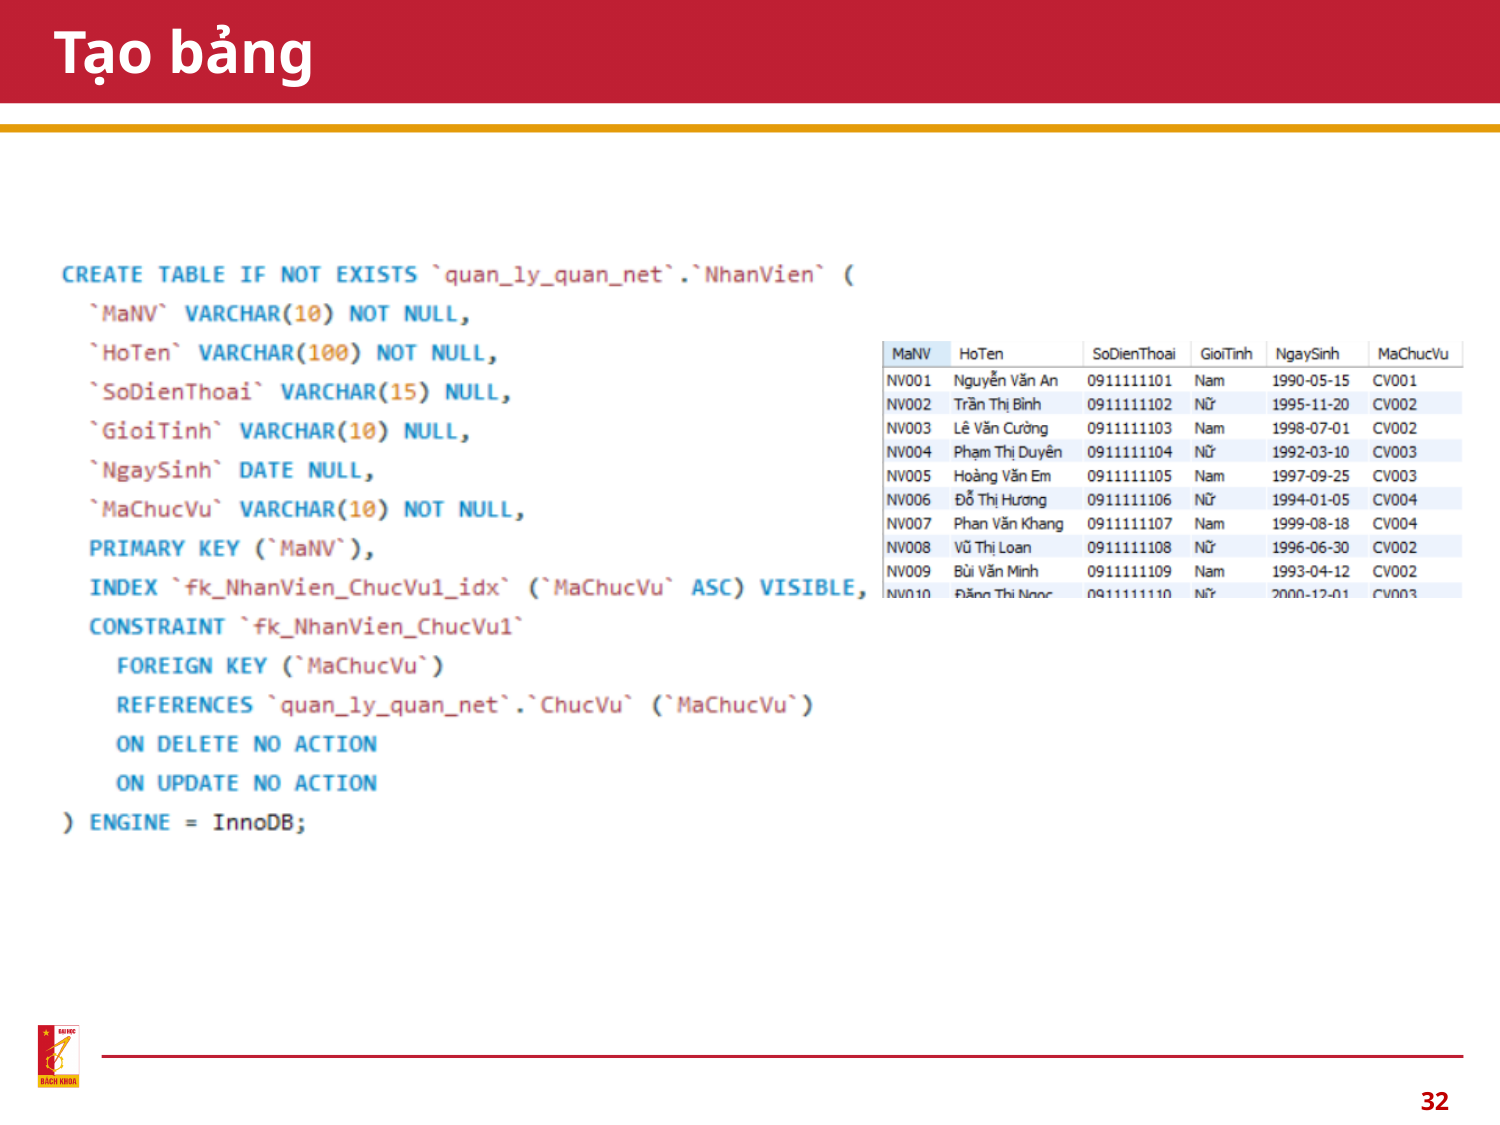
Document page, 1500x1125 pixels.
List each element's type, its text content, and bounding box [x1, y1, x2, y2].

slide_number 32 [1126, 1078, 1464, 1125]
title Tạo bảng [38, 15, 1462, 91]
picture [0, 0, 1500, 1125]
